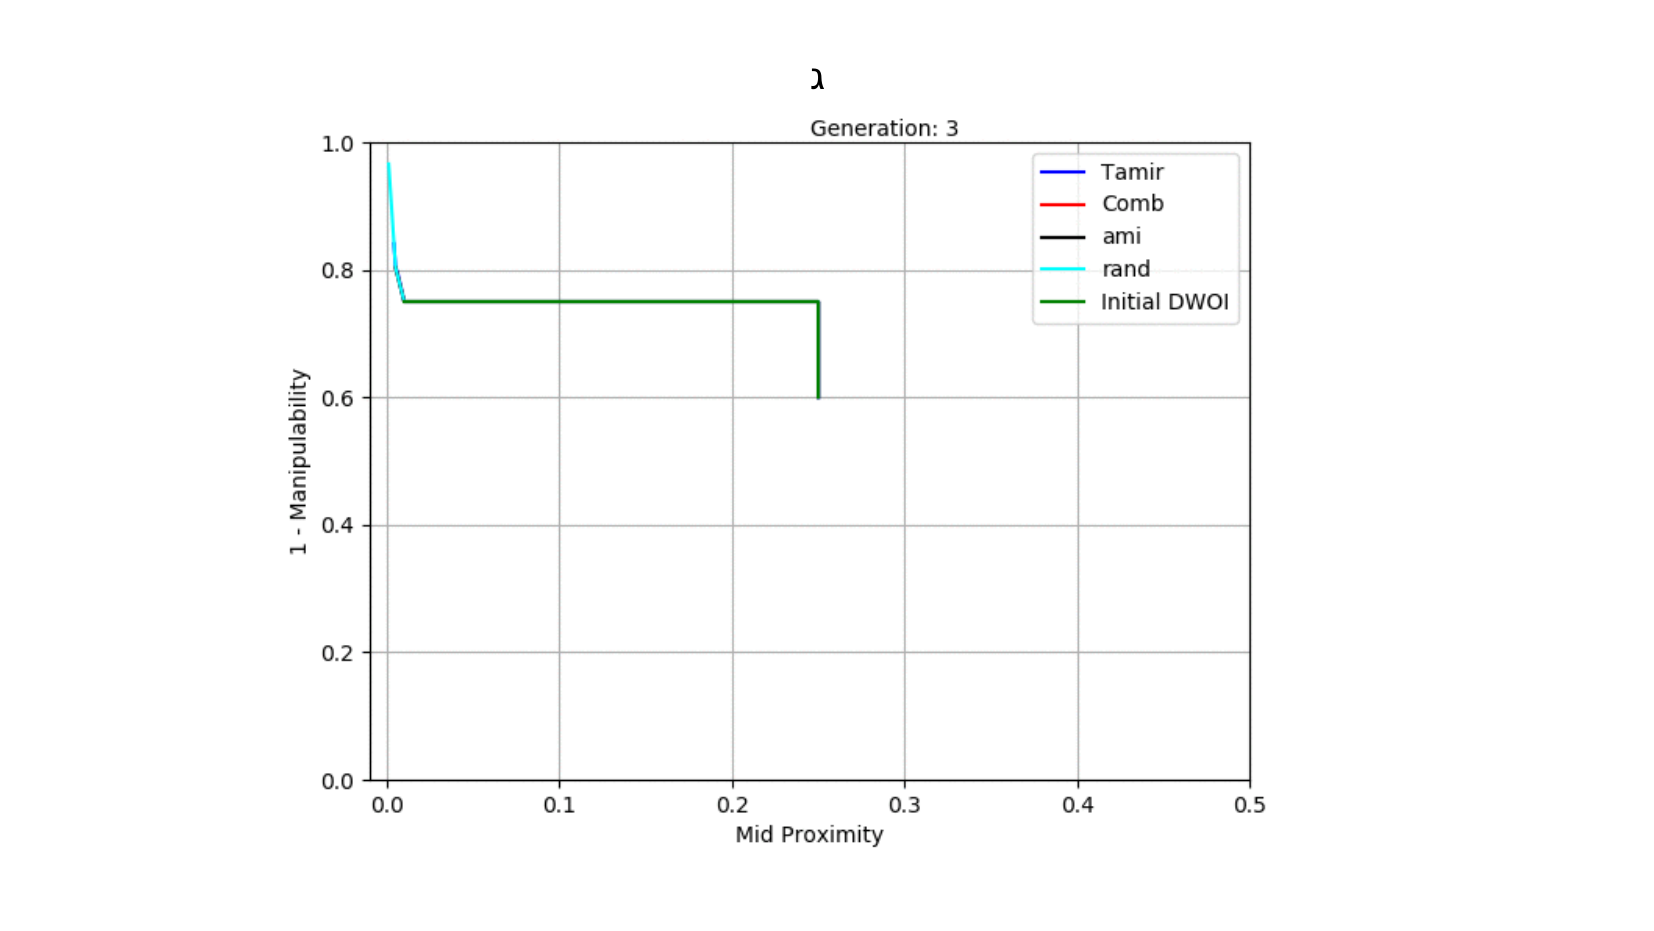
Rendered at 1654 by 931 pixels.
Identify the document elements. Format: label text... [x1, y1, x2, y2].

picture [269, 104, 1271, 856]
text_box ג4 [795, 44, 864, 103]
